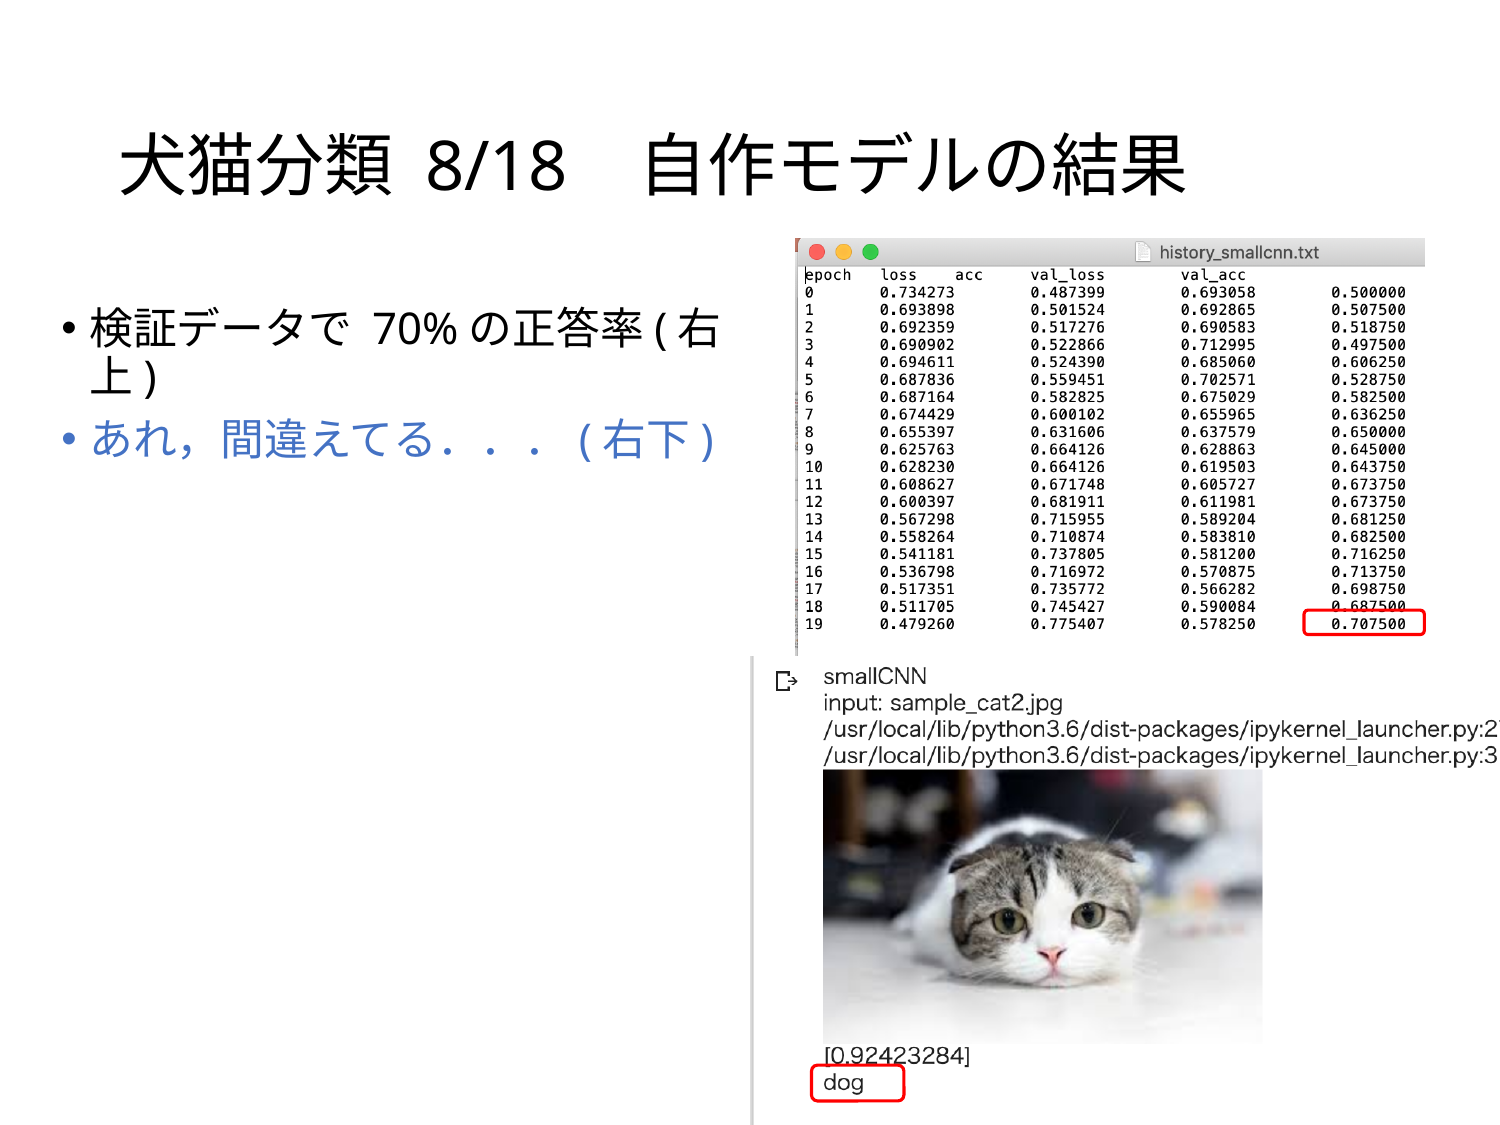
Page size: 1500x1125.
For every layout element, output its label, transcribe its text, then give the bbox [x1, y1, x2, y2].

title 犬猫分類 8/18 自作モデルの結果 [103, 59, 1397, 278]
picture [749, 238, 1500, 1125]
list 検証データで 70%の正答率(右上) あれ，間違えてる．．．(右下) [46, 299, 775, 1014]
